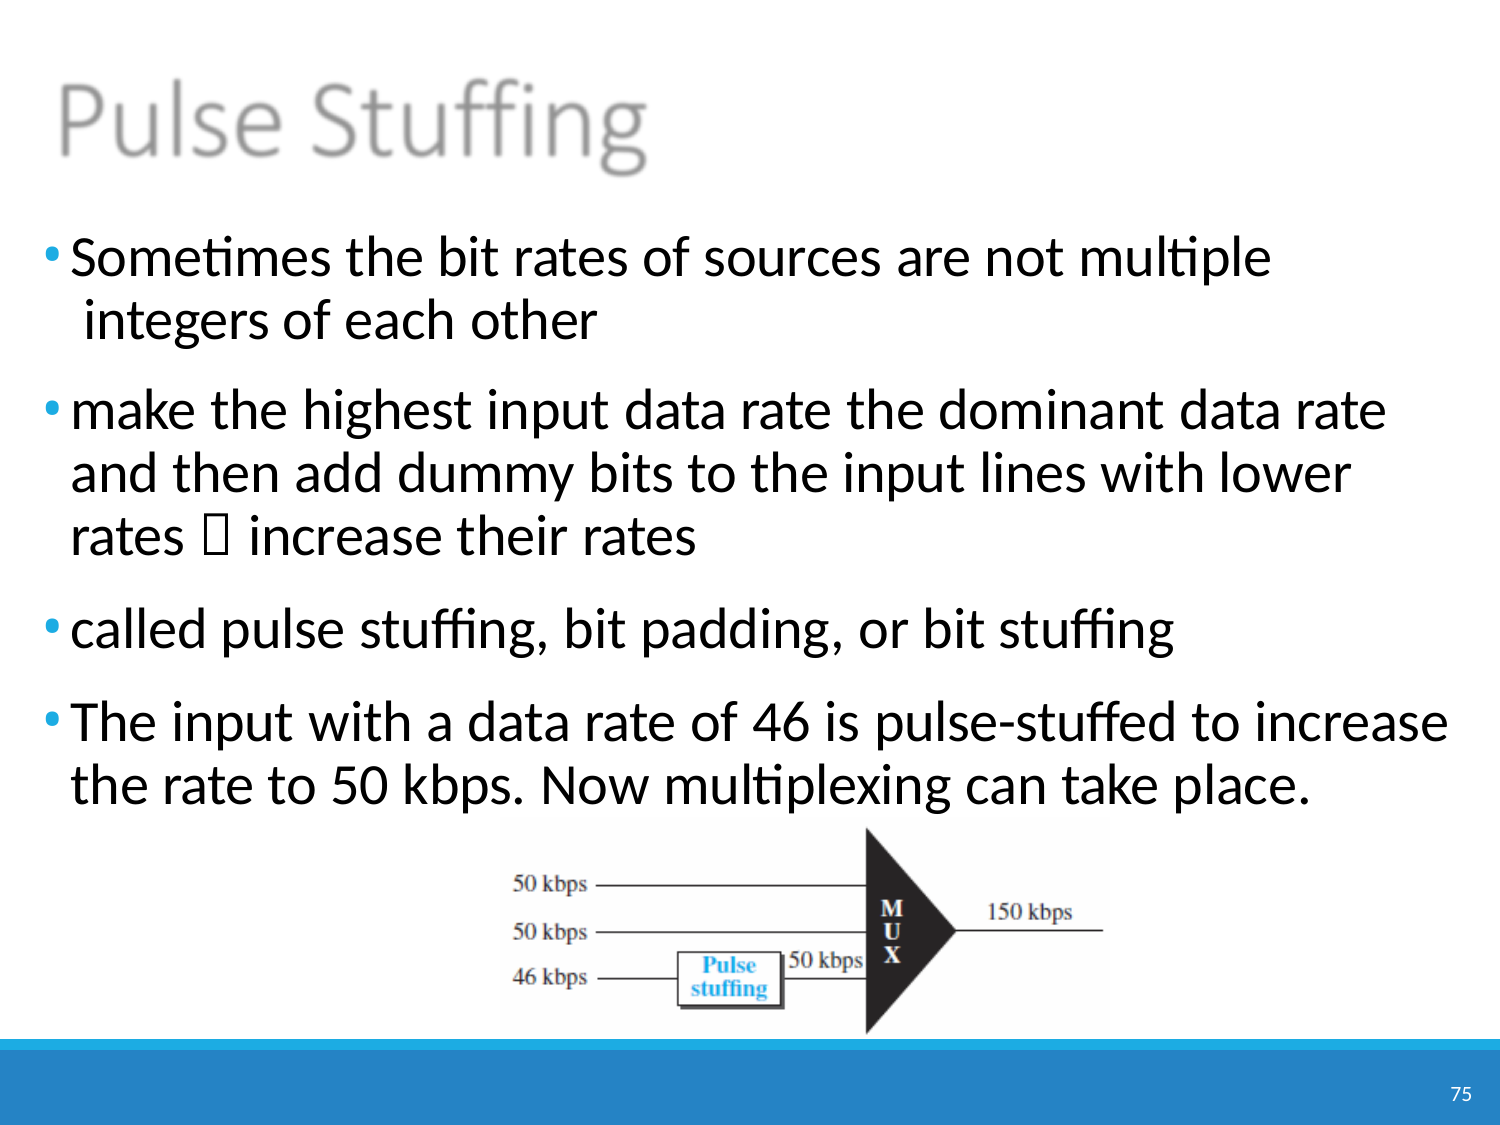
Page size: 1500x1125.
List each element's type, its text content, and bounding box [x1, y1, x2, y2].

picture [0, 10, 746, 190]
text_box Sometimes the bit rates of sources are not multiple integers of each other make the highest input data rate the dominant data rate and then add dummy bits to the input lines with lower rates  increase their rates called pulse stuffing, bit padding, or bit stuffing The input with a data rate of 46 is pulse-stuffed to increase the rate to 50 kbps. Now multiplexing can take place. [39, 215, 1465, 816]
slide_number 75 [1444, 1083, 1479, 1125]
title [24, 39, 1476, 230]
picture [499, 816, 1110, 1038]
